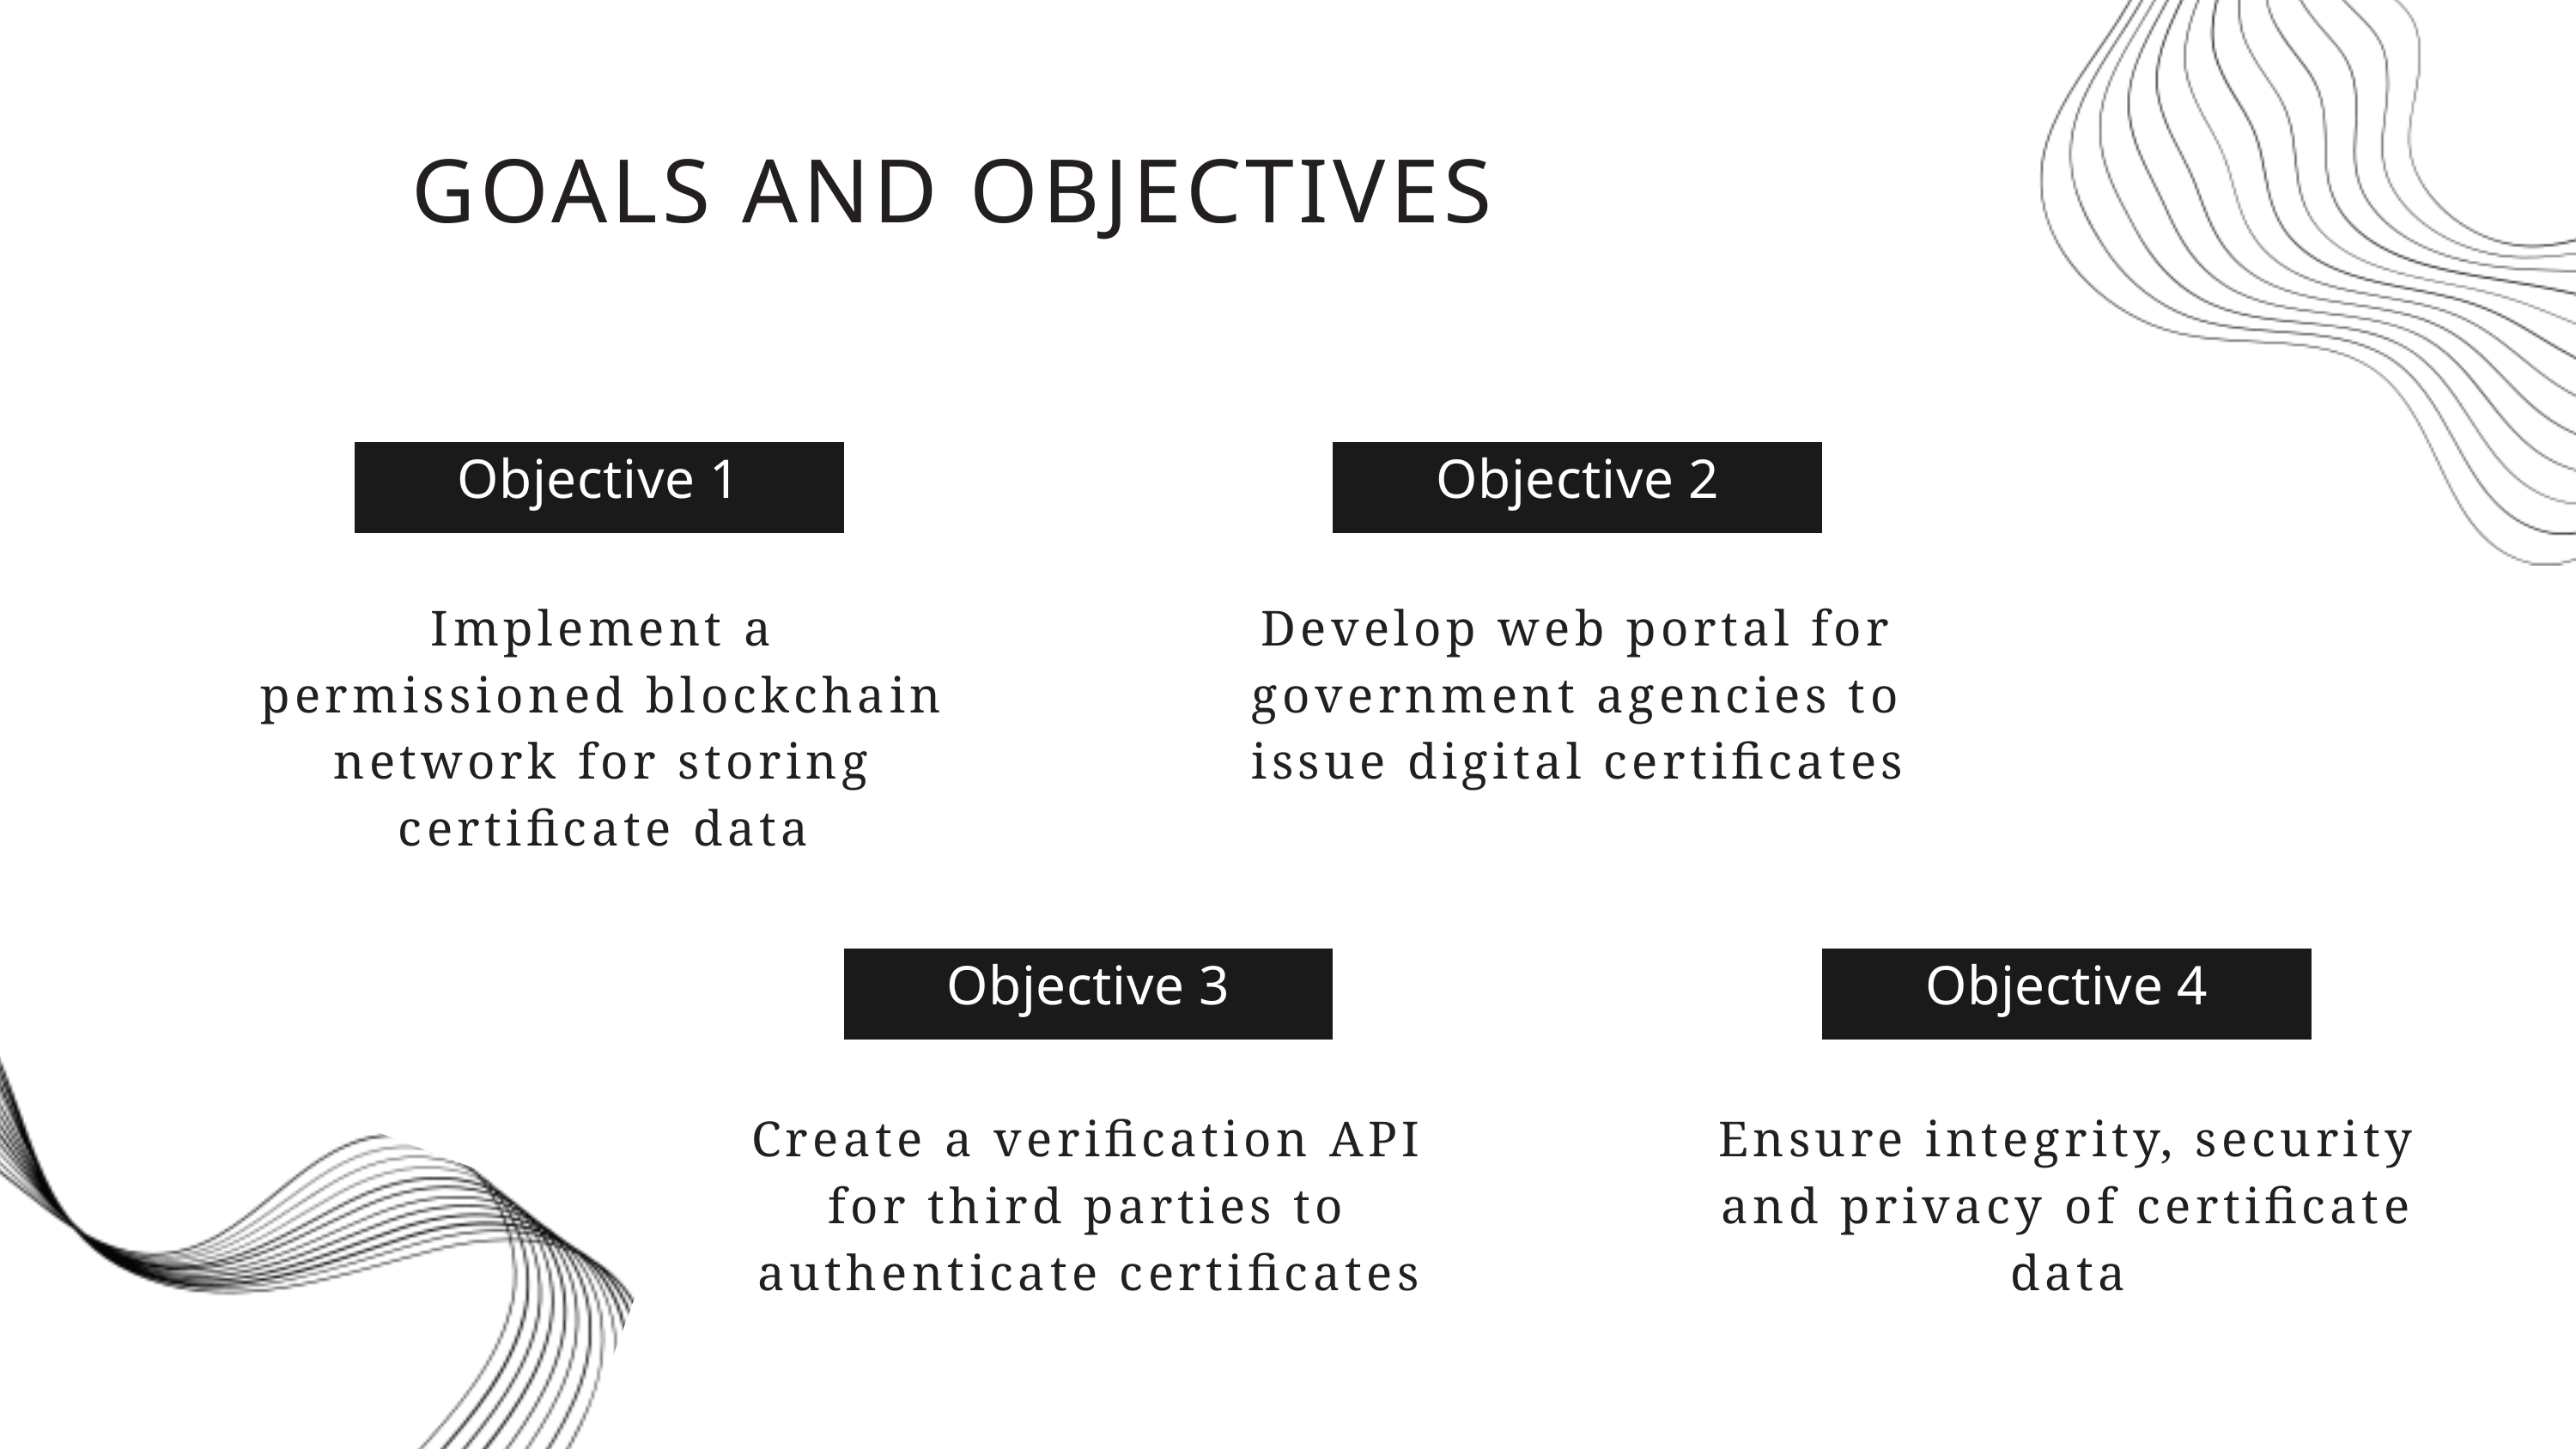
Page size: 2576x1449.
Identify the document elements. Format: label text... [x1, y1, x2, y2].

text_box [2039, 0, 2576, 566]
text_box Create a verification API for third parties to authenticate certificates [748, 1100, 1429, 1300]
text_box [843, 948, 1334, 1040]
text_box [1333, 441, 1823, 534]
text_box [1822, 948, 2312, 1040]
text_box Implement a permissioned blockchain network for storing certificate data [254, 589, 953, 856]
text_box Ensure integrity, security and privacy of certificate data [1704, 1100, 2432, 1300]
text_box Develop web portal for government agencies to issue digital certificates [1218, 589, 1937, 789]
text_box [0, 991, 658, 1449]
text_box GOALS AND OBJECTIVES [199, 119, 1705, 240]
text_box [354, 441, 844, 534]
